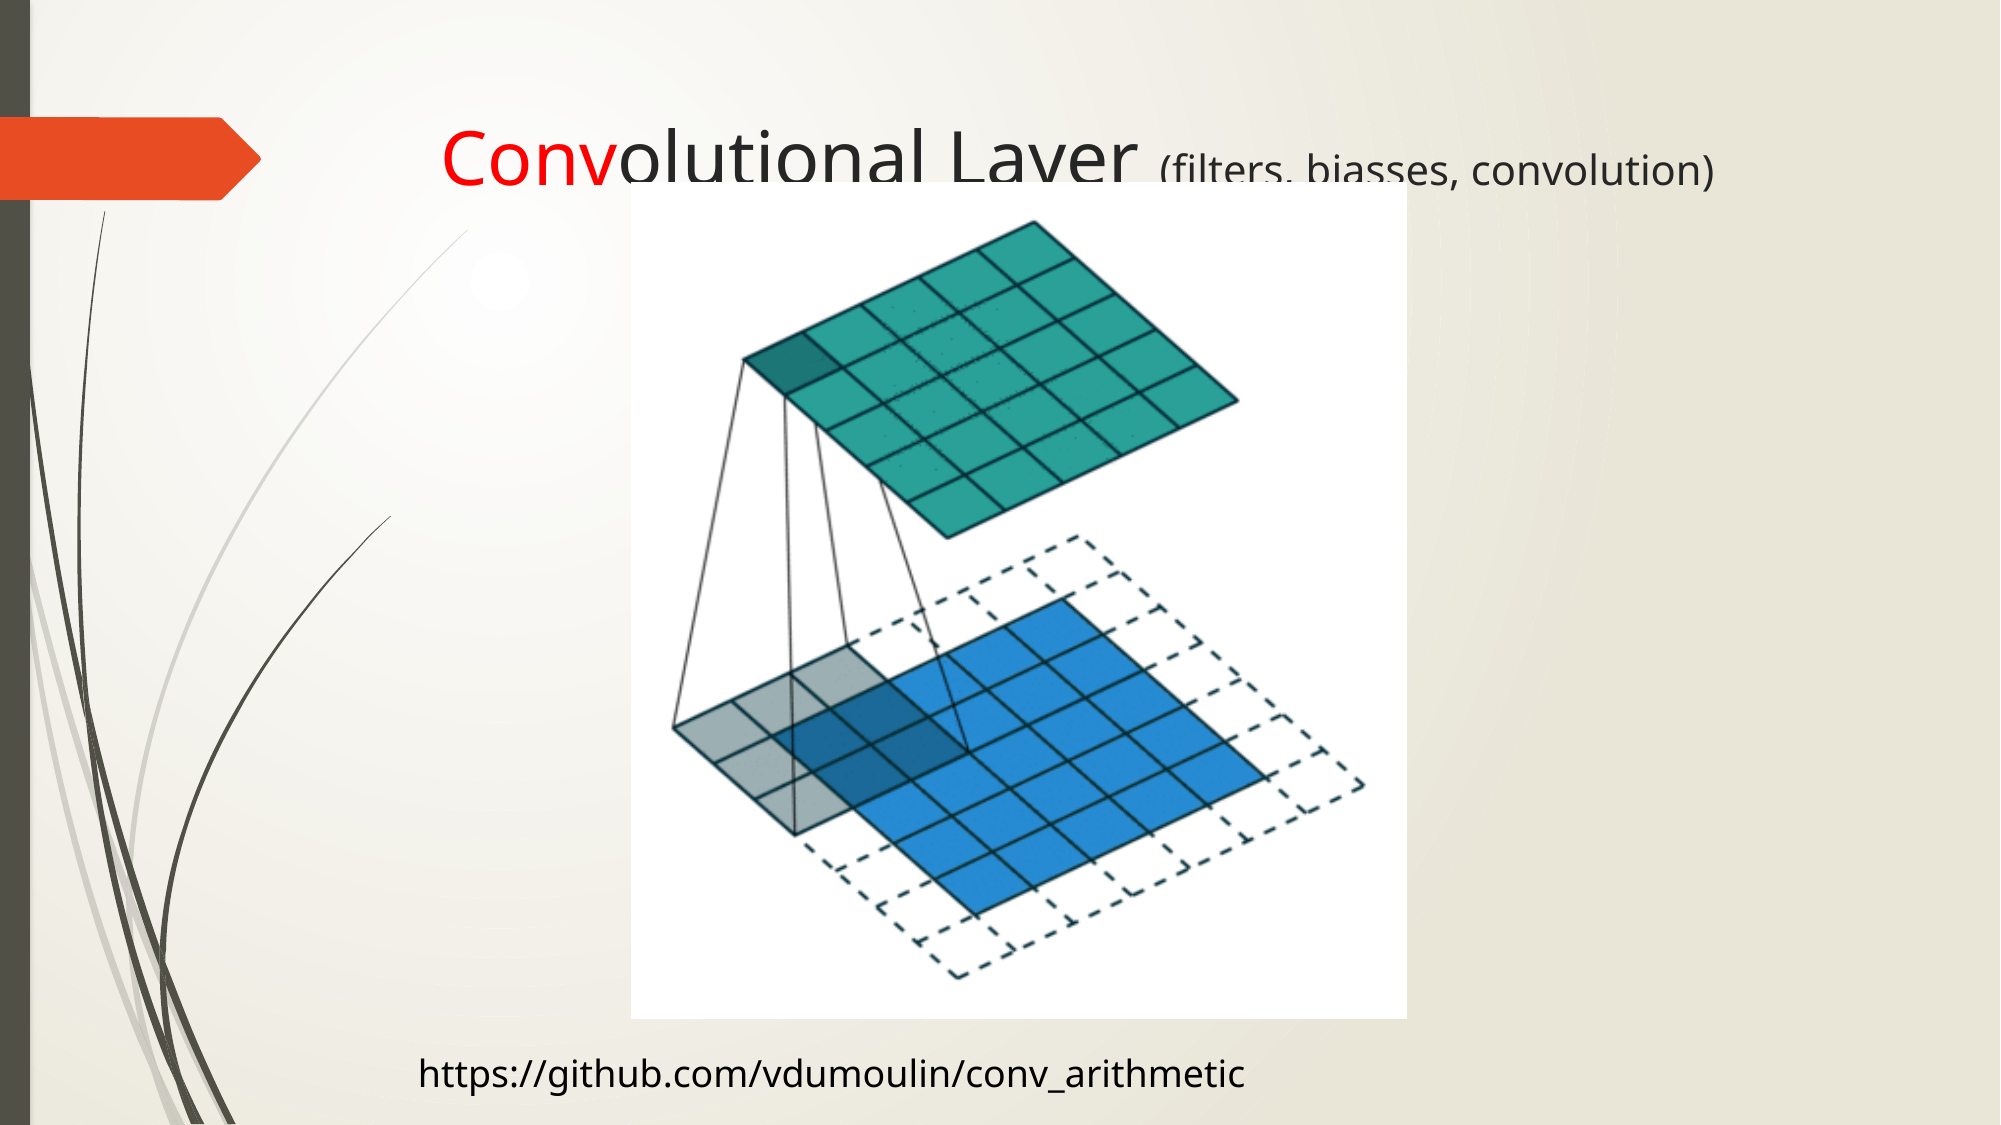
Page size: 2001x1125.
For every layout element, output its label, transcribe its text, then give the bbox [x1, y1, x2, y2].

text_box https://github.com/vdumoulin/conv_arithmetic [403, 1042, 1261, 1103]
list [631, 182, 1407, 1019]
title Convolutional Layer (filters, biasses, convolution) [425, 102, 1888, 313]
